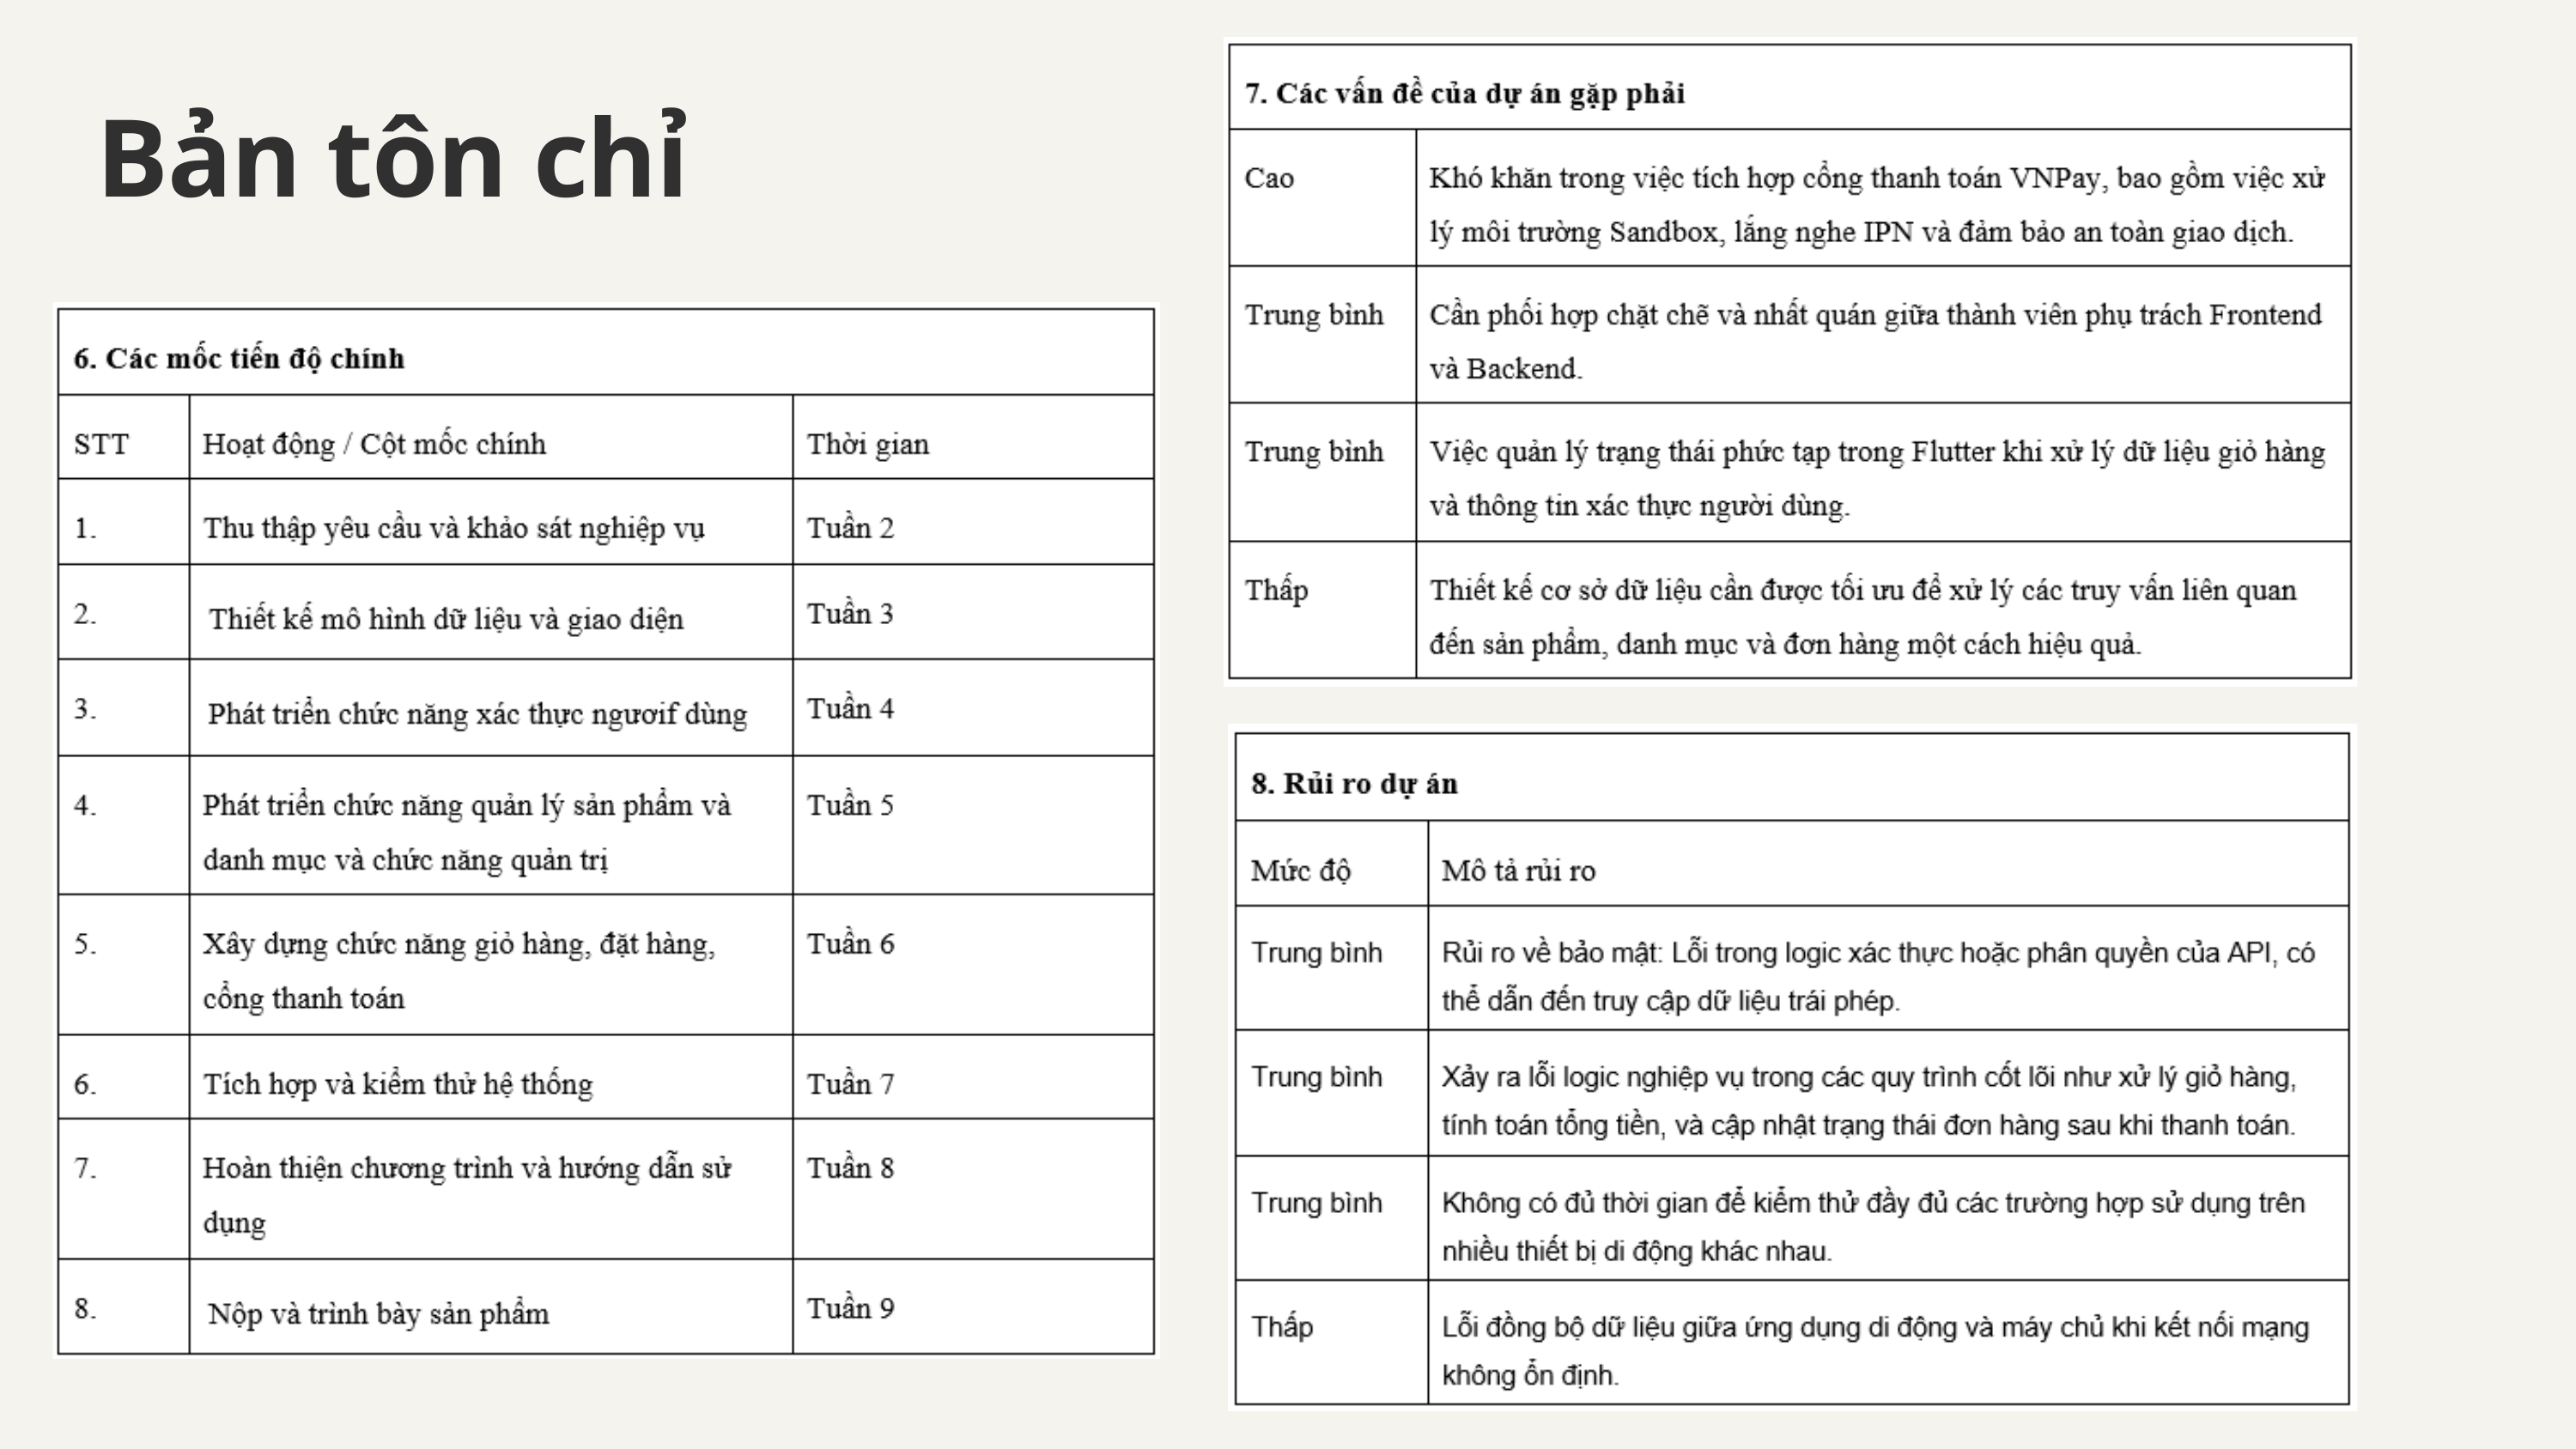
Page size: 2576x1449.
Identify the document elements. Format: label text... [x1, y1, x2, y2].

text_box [1223, 37, 2358, 687]
text_box Bản tôn chỉ [96, 25, 890, 219]
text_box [52, 301, 1161, 1359]
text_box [1227, 724, 2358, 1412]
